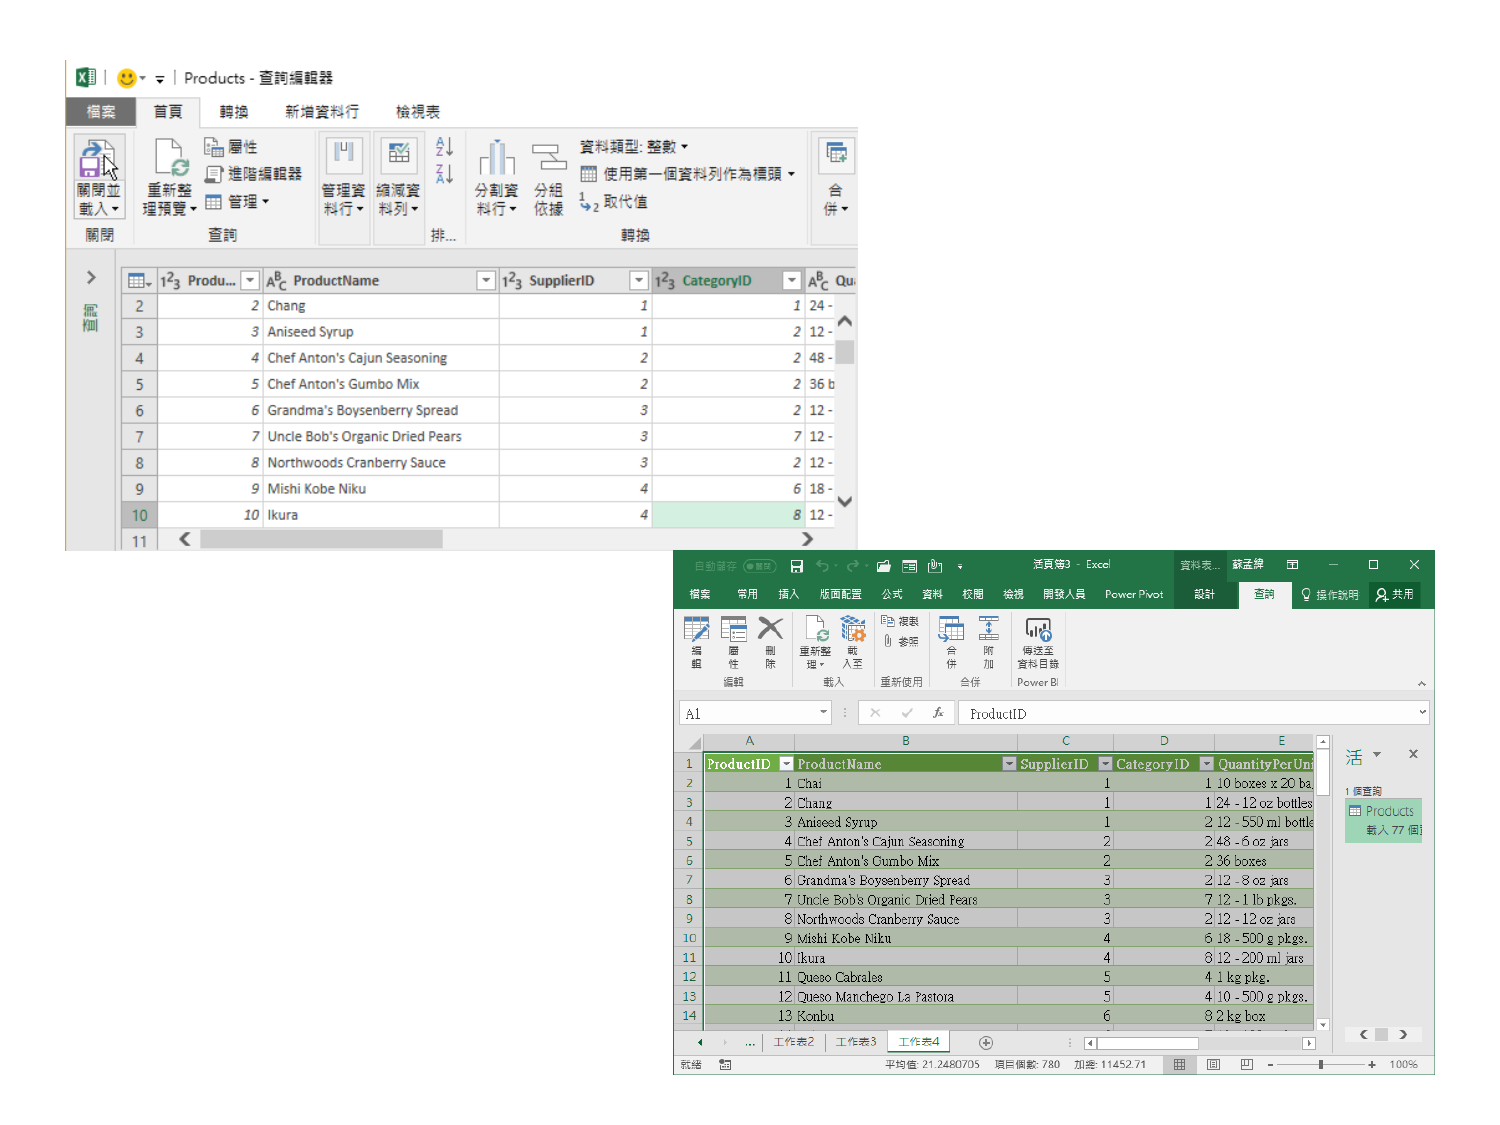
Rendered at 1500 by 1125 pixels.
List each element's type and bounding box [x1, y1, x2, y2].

picture [65, 60, 1435, 1075]
